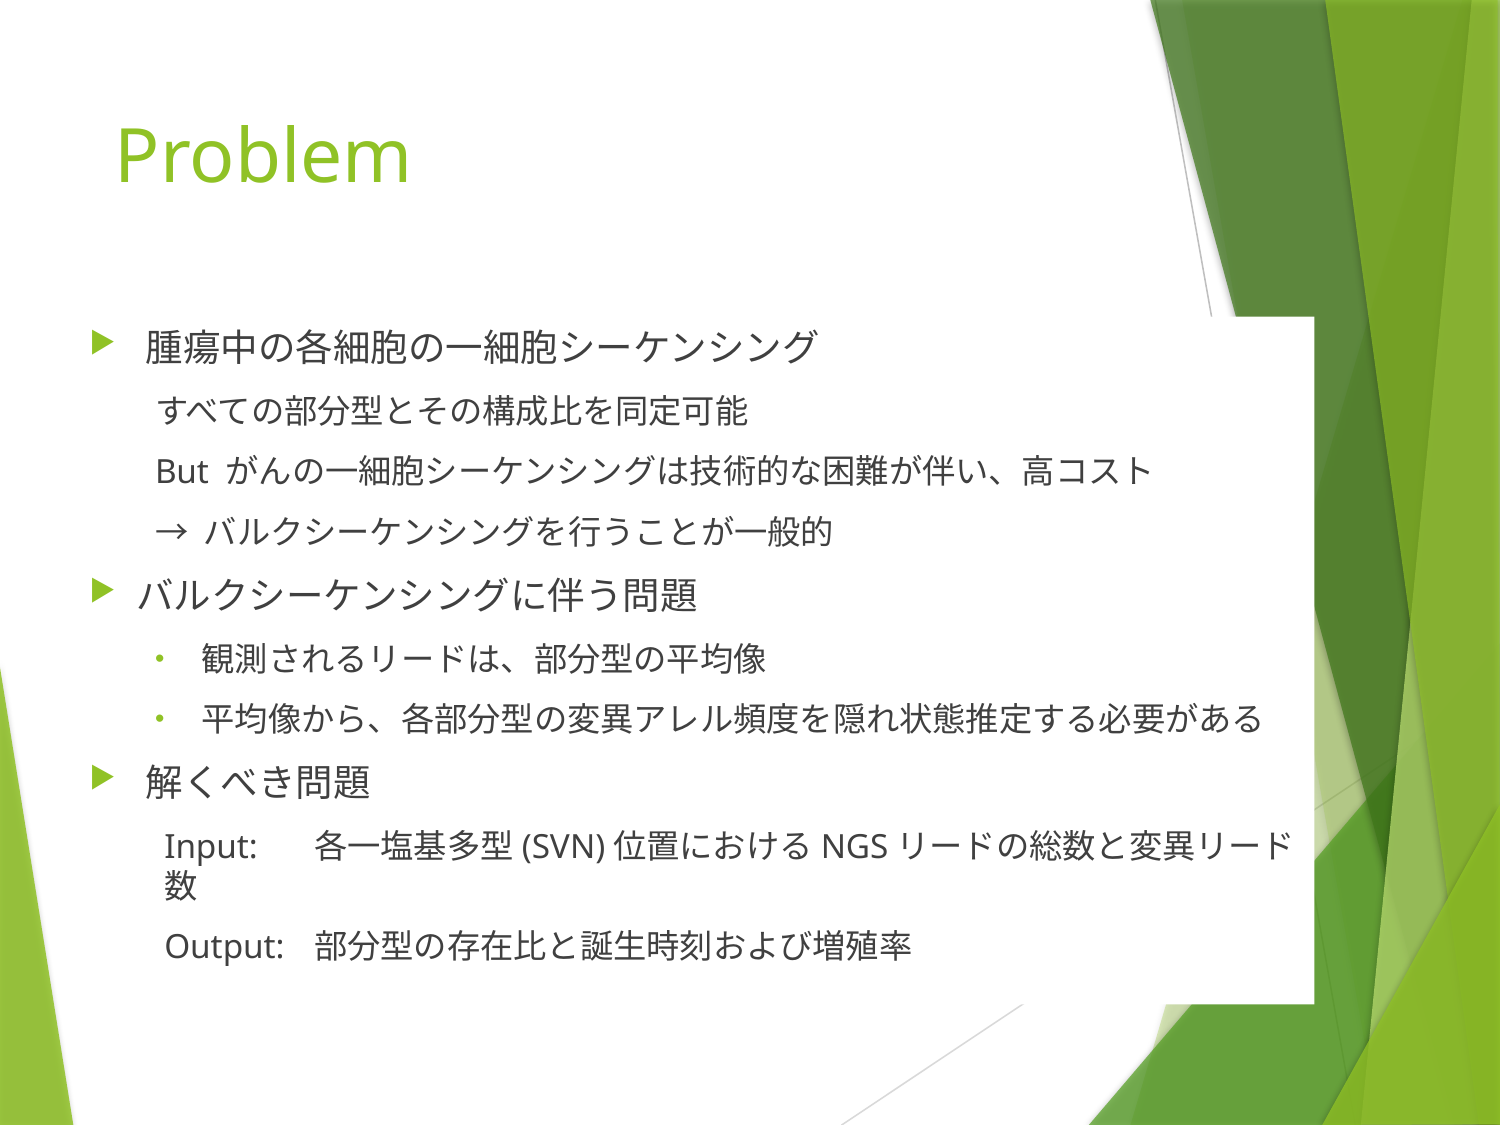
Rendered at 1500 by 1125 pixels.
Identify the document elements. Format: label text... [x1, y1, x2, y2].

list 腫瘍中の各細胞の一細胞シーケンシング すべての部分型とその構成比を同定可能 But がんの一細胞シーケンシングは技術的な困難が伴い、高コスト → バルクシーケンシングを行うことが一般的 バルクシーケンシングに伴う問題 観測されるリードは、部分型の平均像 平均像から、各部分型の変異アレル頻度を隠れ状態推定する必要がある 解くべき問題 Input: 各一塩基多型(SVN)位置におけるNGSリードの総数と変異リード数 Output: 部分型の存在比と誕生時刻および増殖率 [74, 316, 1315, 1005]
title Problem [99, 99, 1142, 316]
